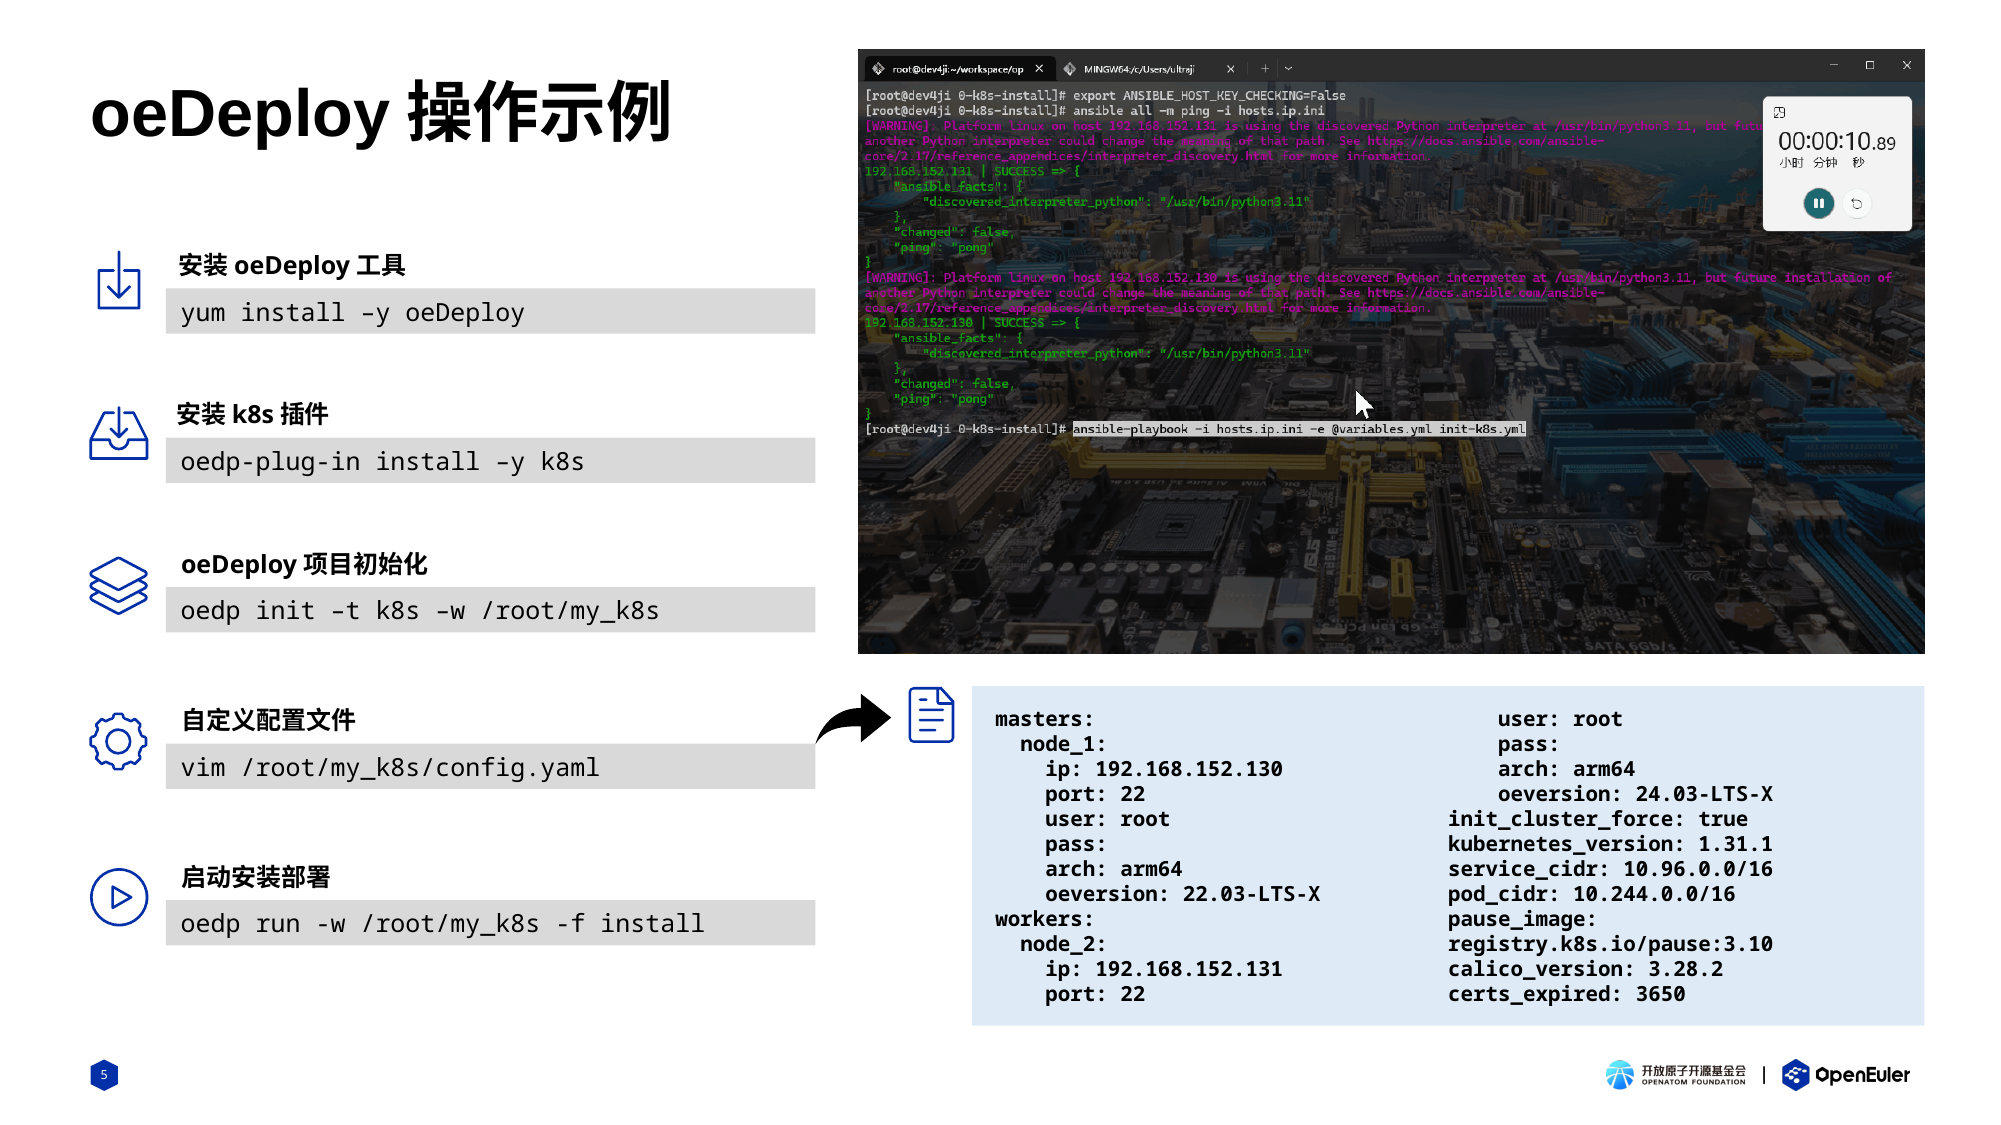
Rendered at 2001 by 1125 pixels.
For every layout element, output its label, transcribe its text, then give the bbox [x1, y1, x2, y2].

text_box [97, 269, 141, 310]
text_box vim /root/my_k8s/config.yaml [165, 743, 816, 790]
text_box [89, 712, 148, 771]
text_box [89, 411, 149, 460]
text_box [815, 693, 892, 745]
text_box [90, 868, 149, 927]
text_box oedp-plug-in install –y k8s [165, 437, 816, 484]
text_box yum install –y oeDeploy [165, 287, 816, 335]
text_box [106, 250, 131, 299]
text_box 安装k8s插件 [161, 391, 345, 437]
text_box oedp run -w /root/my_k8s -f install [165, 899, 816, 947]
title oeDeploy操作示例 [75, 56, 858, 163]
text_box [908, 686, 955, 743]
text_box masters: node_1: ip: 192.168.152.130 port: 22 user: root pass: arch: arm64 oeversion: 22.03-LTS-X workers: node_2: ip: 192.168.152.131 port: 22 user: root pass: arch: arm64 oeversion: 24.03-LTS-X init_cluster_force: true kubernetes_version: 1.31.1 service_cidr: 10.96.0.0/16 pod_cidr: 10.244.0.0/16 pause_image: registry.k8s.io/pause:3.10 calico_version: 3.28.2 certs_expired: 3650 [971, 685, 1925, 1027]
text_box oeDeploy项目初始化 [166, 540, 444, 586]
picture [858, 49, 1925, 654]
picture [1606, 1059, 1910, 1091]
text_box 启动安装部署 [166, 854, 347, 899]
text_box [89, 556, 148, 615]
text_box 安装oeDeploy工具 [163, 242, 422, 287]
text_box 自定义配置文件 [167, 697, 372, 743]
text_box oedp init –t k8s –w /root/my_k8s [165, 586, 816, 633]
text_box [109, 406, 129, 439]
